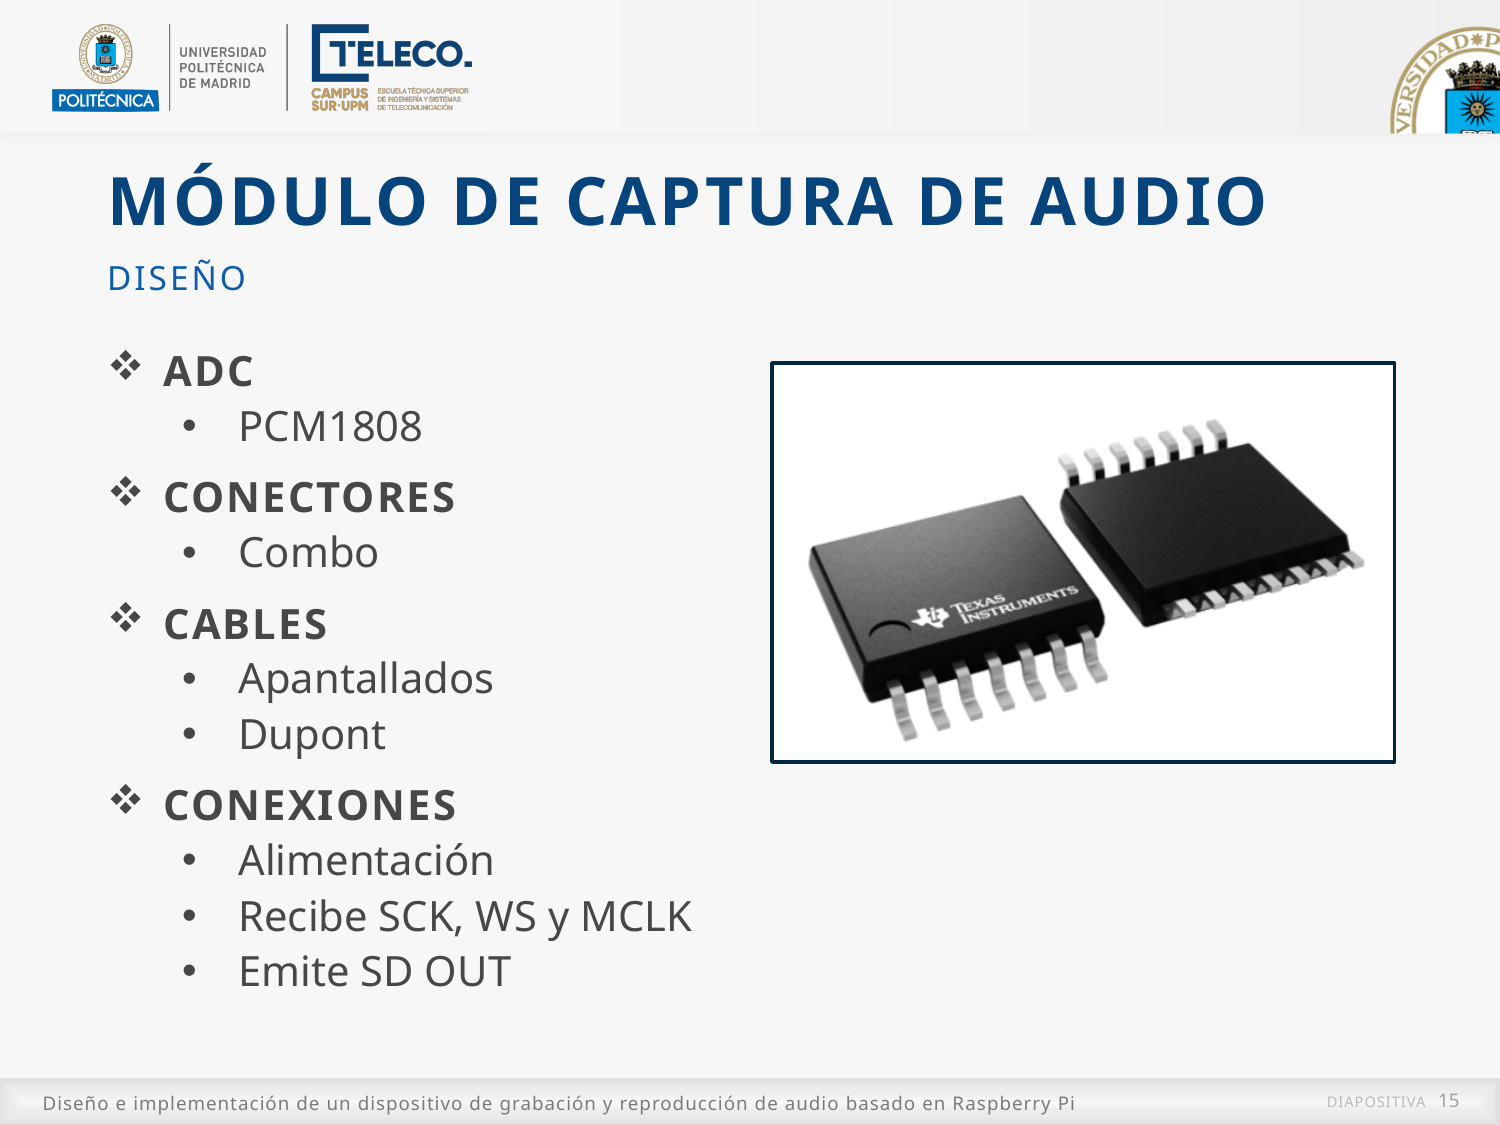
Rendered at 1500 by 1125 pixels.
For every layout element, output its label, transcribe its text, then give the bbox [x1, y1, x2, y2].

picture [1388, 24, 1500, 134]
picture [773, 364, 1393, 761]
picture [30, 1, 494, 135]
list Módulo de captura de audio [107, 167, 1500, 241]
list Diseño e implementación de un dispositivo de grabación y reproducción de audio basado en Raspberry Pi [36, 1077, 1186, 1125]
list ADC PCM1808 CONECTORES Combo CABLES Apantallados Dupont CONEXIONES Alimentación Recibe SCK, WS y MCLK Emite SD OUT [107, 345, 750, 1071]
picture [1471, 102, 1484, 116]
list DISEÑO [107, 261, 662, 298]
